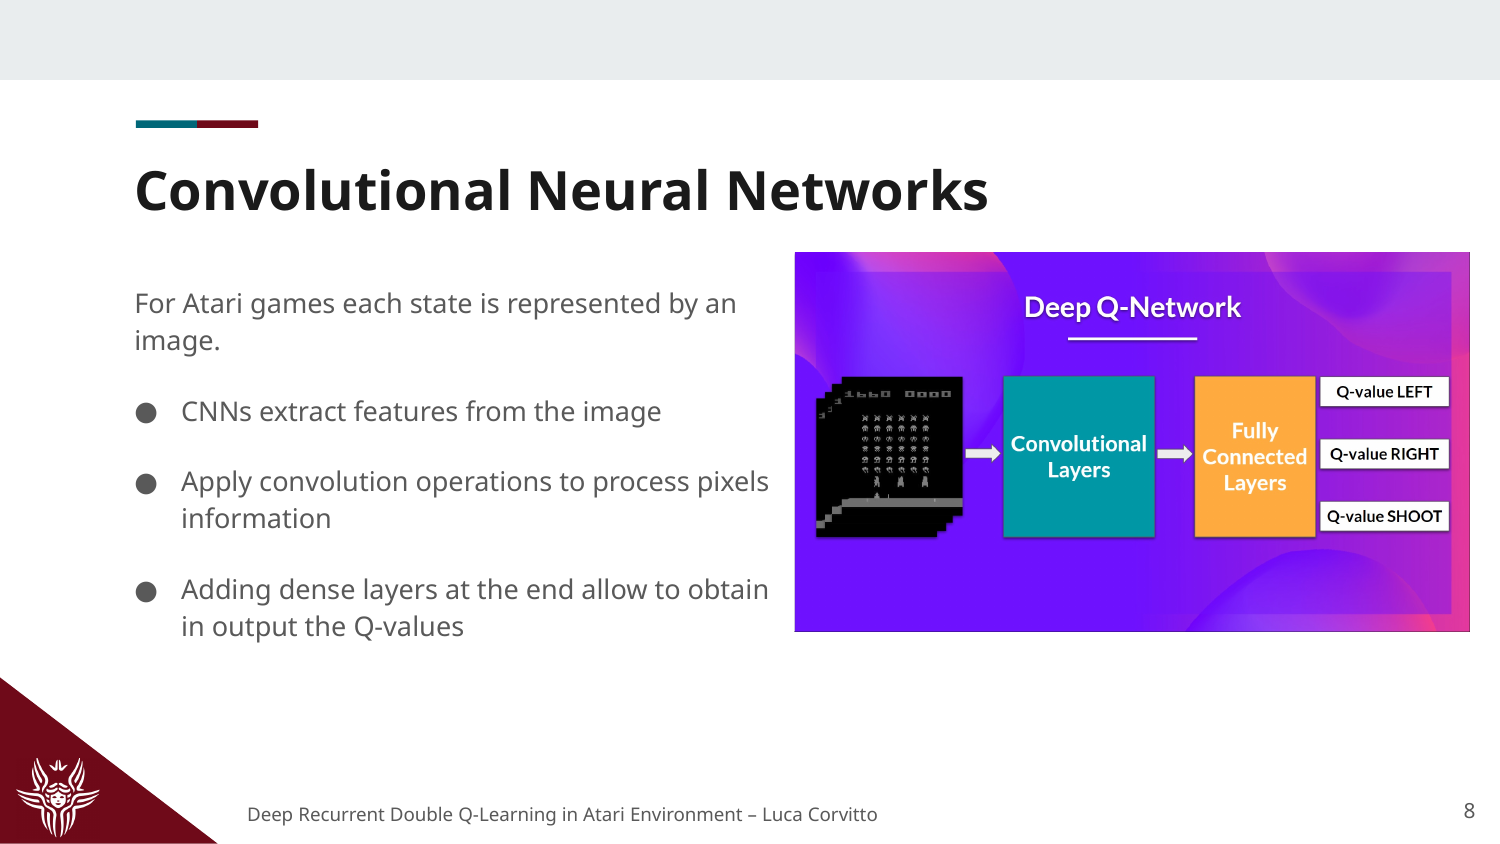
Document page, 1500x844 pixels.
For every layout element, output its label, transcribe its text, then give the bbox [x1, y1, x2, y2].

title Convolutional Neural Networks [119, 141, 1381, 230]
picture [794, 252, 1470, 633]
picture [16, 758, 100, 839]
list For Atari games each state is represented by an image. CNNs extract features from the image Apply convolution operations to process pixels information Adding dense layers at the end allow to obtain in output the Q-values [119, 266, 795, 710]
slide_number 8 [1400, 779, 1491, 844]
subtitle Deep Recurrent Double Q-Learning in Atari Environment – Luca Corvitto [232, 783, 1193, 839]
